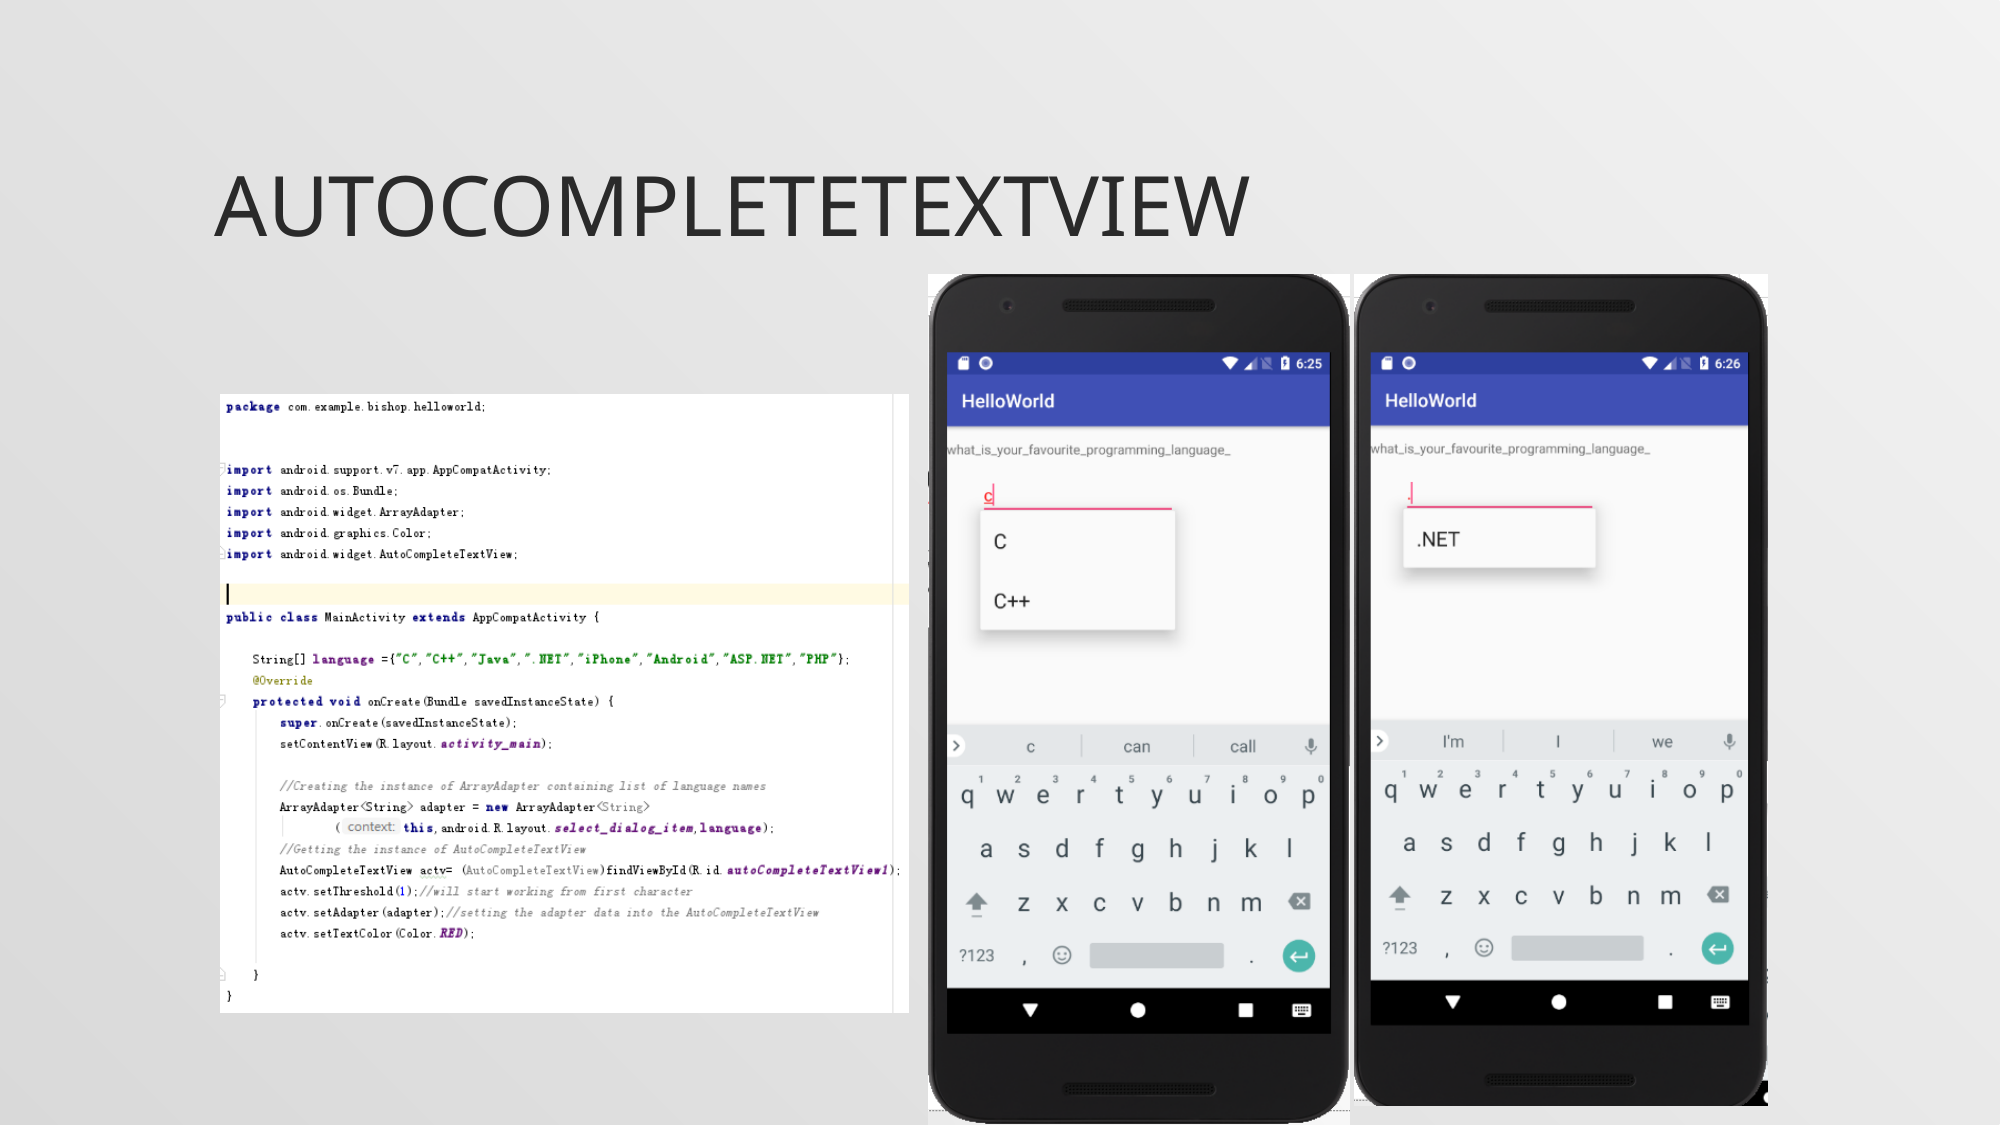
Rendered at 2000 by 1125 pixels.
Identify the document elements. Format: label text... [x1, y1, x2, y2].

picture [1353, 274, 1768, 1107]
picture [928, 274, 1350, 1125]
title autocompletetextview [199, 45, 1800, 263]
picture [219, 393, 909, 1013]
